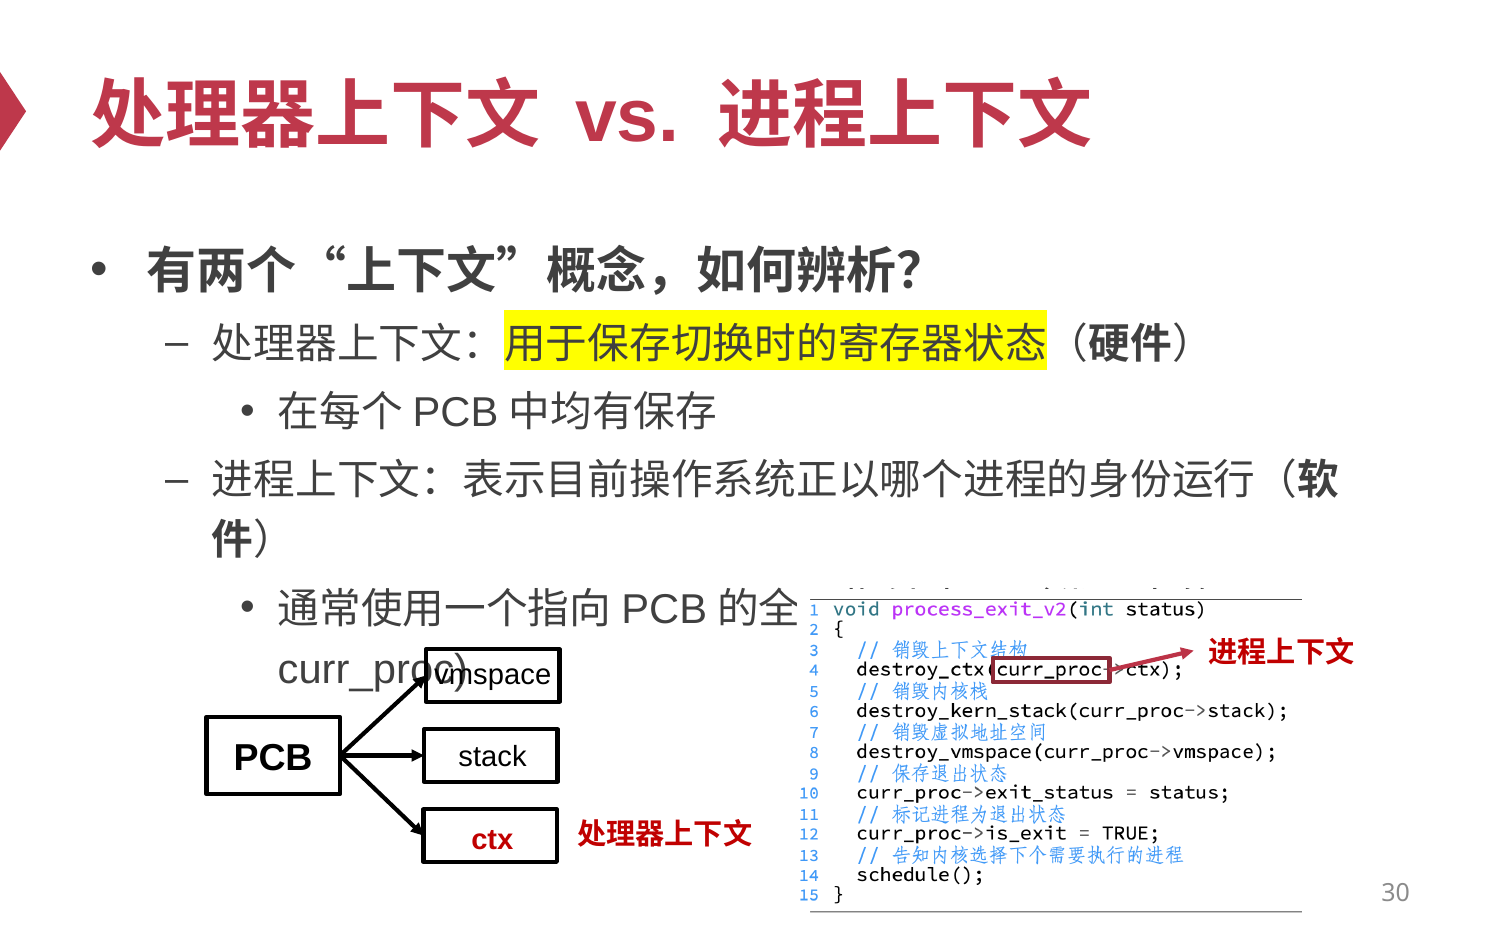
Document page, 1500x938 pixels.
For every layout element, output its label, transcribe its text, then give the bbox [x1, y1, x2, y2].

text_box 处理器上下文 [562, 808, 768, 858]
text_box [421, 807, 559, 864]
title 处理器上下文 vs. 进程上下文 [75, 37, 1425, 186]
text_box [204, 715, 334, 796]
picture [796, 589, 1302, 922]
text_box PCB [218, 725, 328, 785]
text_box stack [443, 730, 543, 780]
text_box ctx [456, 812, 529, 863]
slide_number 30 [1306, 868, 1425, 919]
text_box [428, 727, 560, 784]
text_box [339, 755, 424, 836]
list 有两个“上下文”概念，如何辨析？ 处理器上下文：用于保存切换时的寄存器状态（硬件） 在每个PCB中均有保存 进程上下文：表示目前操作系统正以哪个进程的身份运行（软件） 通常使用一个指向PCB的全局指针表示（代码中的curr_proc) [75, 218, 1425, 838]
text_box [339, 675, 427, 756]
text_box [432, 698, 562, 704]
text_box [1109, 650, 1194, 671]
text_box 进程上下文 [1306, 625, 1370, 676]
text_box vmspace [419, 648, 567, 698]
